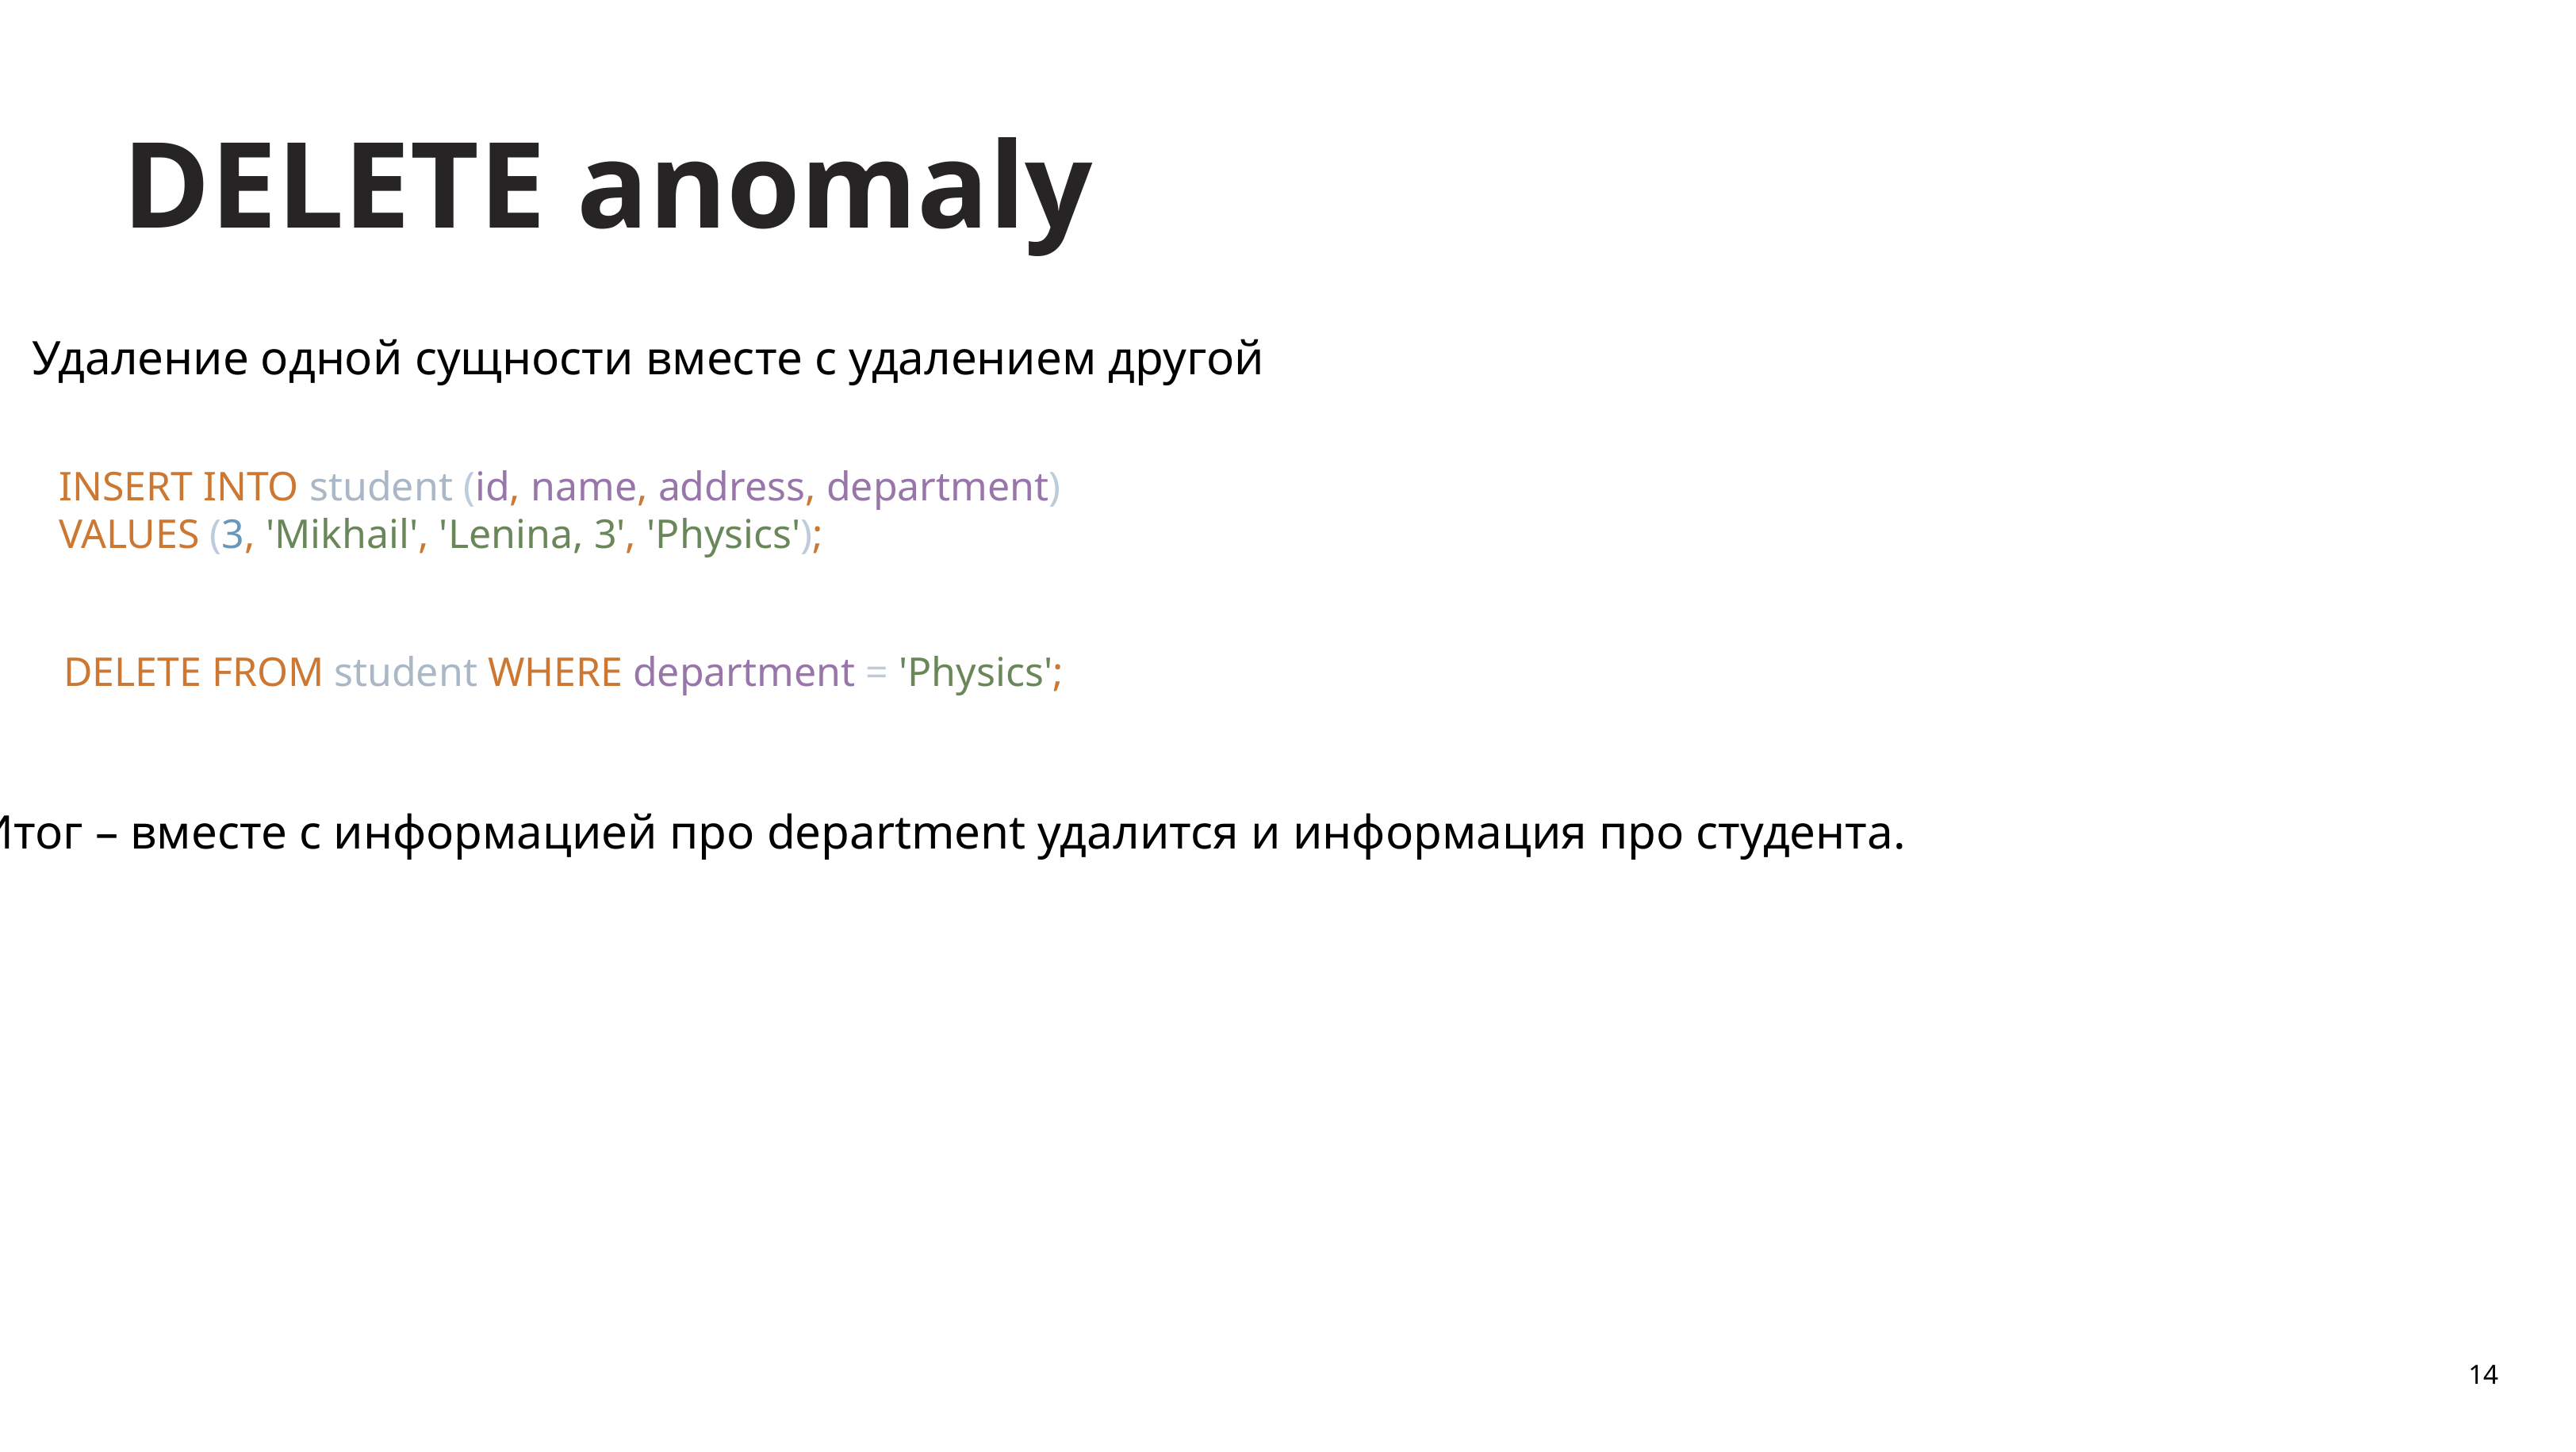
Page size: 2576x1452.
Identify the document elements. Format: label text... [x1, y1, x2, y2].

text_box INSERT INTO student (id, name, address, department) VALUES (3, 'Mikhail', 'Lenina, 3', 'Physics'); [47, 454, 1073, 562]
text_box Удаление одной сущности вместе с удалением другой [20, 322, 1276, 390]
slide_number 14 [2409, 1348, 2510, 1404]
text_box Итог – вместе с информацией про department удалится и информация про студента. [0, 796, 1918, 864]
text_box DELETE FROM student WHERE department = 'Physics'; [52, 641, 1076, 700]
text_box DELETE anomaly [110, 95, 2441, 258]
